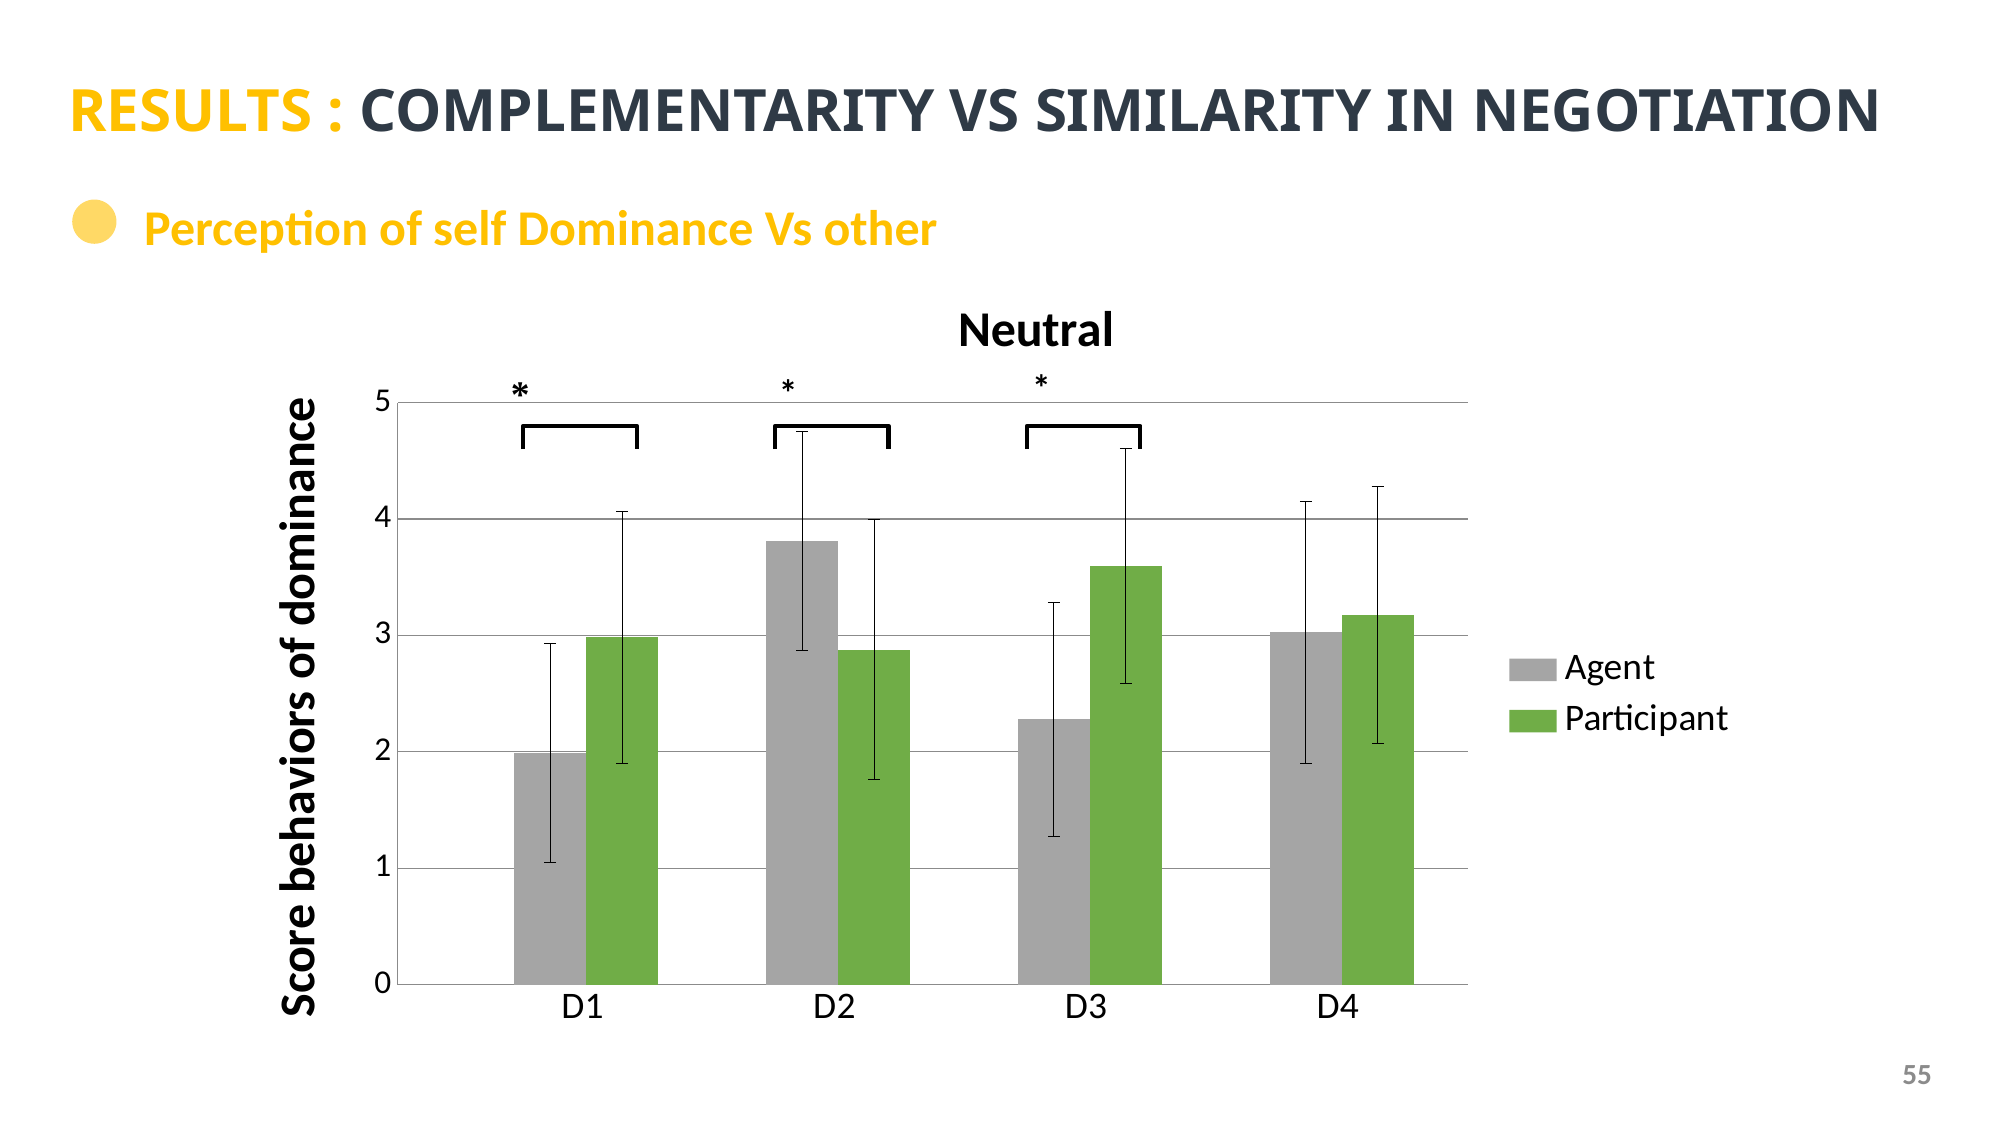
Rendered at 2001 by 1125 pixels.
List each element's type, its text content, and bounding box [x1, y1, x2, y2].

chart [204, 243, 1825, 1072]
slide_number 55 [1496, 1042, 1947, 1103]
text_box Perception of self Dominance Vs other [129, 187, 953, 263]
text_box [71, 199, 117, 245]
title RESULTS : COMPLEMENTARITY VS SIMILARITY IN NEGOTIATION [53, 24, 2000, 200]
